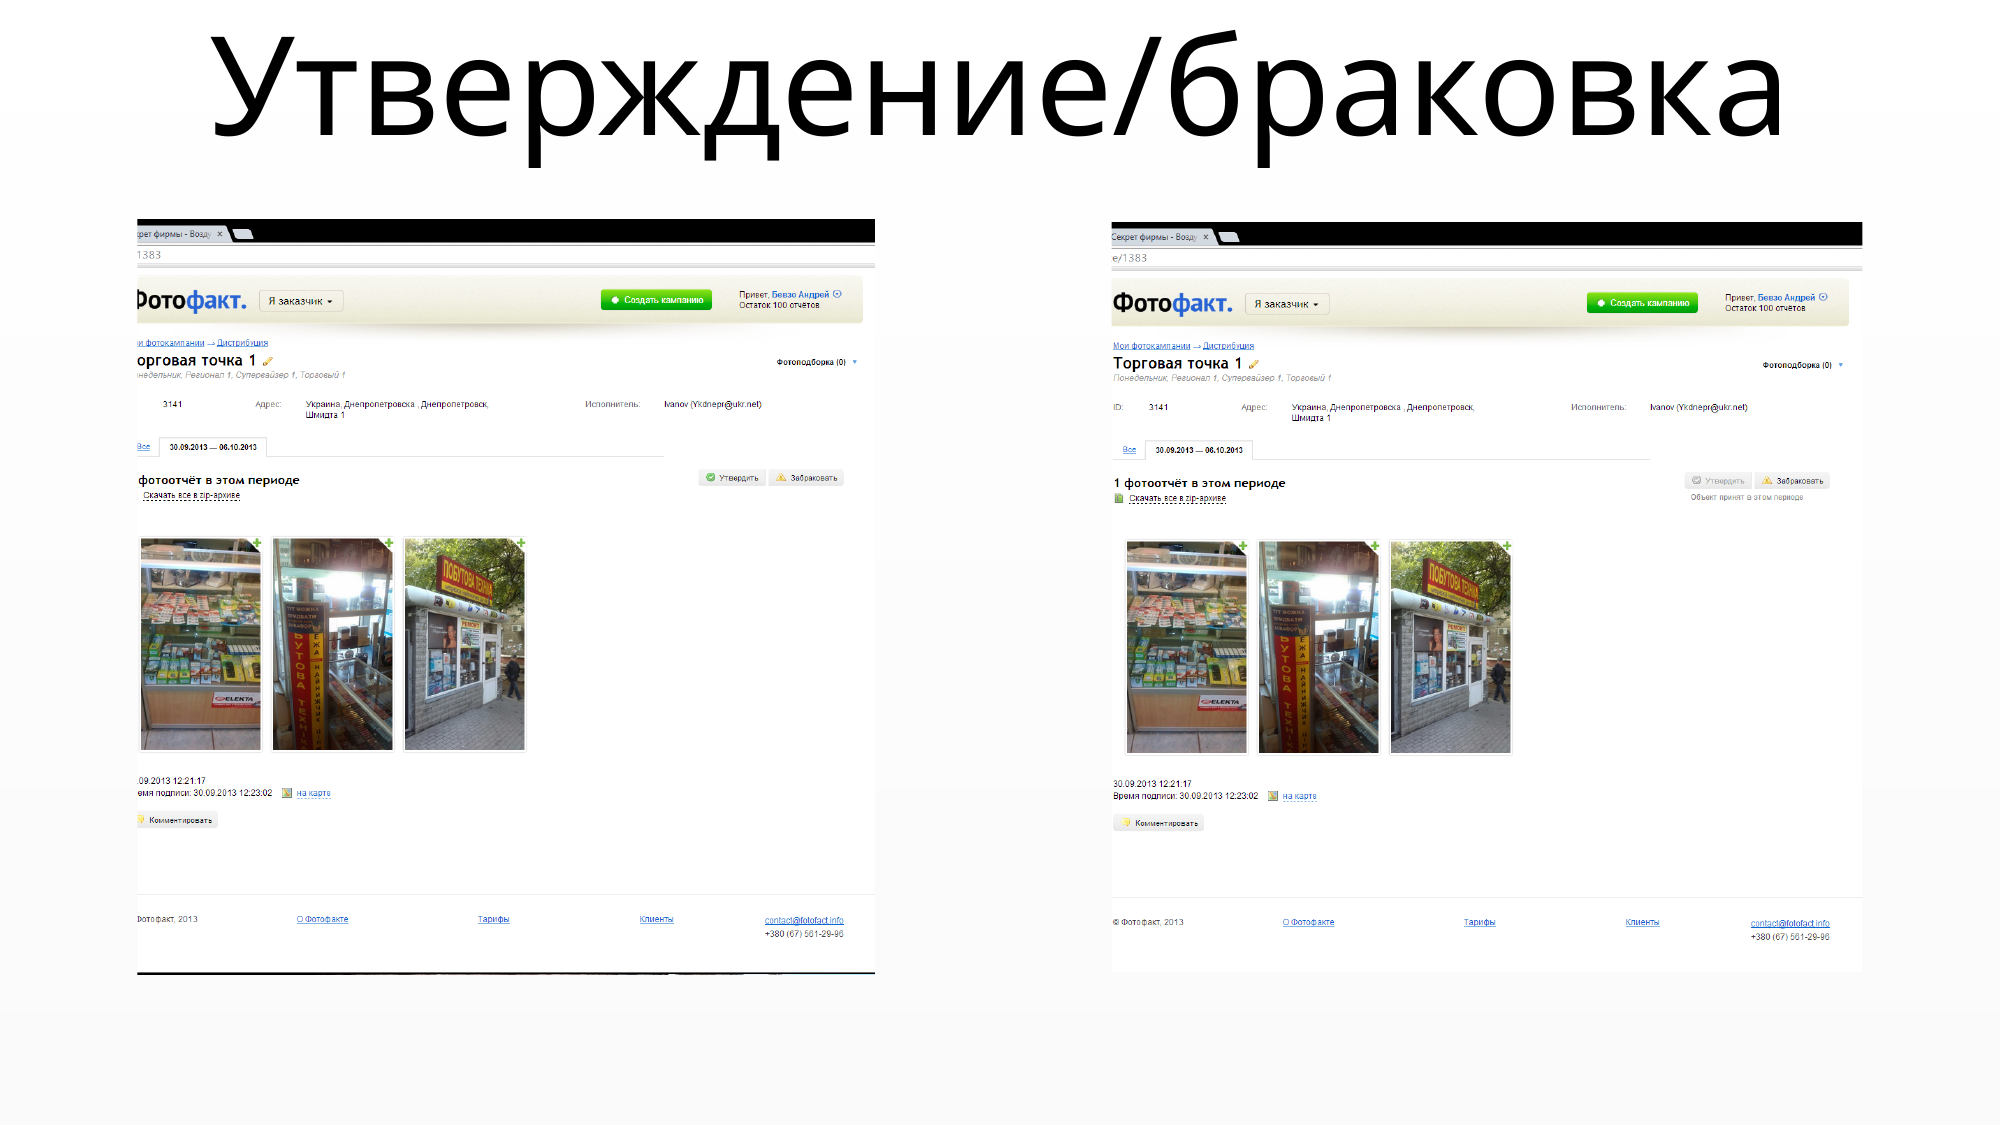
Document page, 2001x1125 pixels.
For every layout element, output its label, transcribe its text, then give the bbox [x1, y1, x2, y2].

title Утверждение/браковка [137, 59, 1863, 288]
picture [137, 219, 875, 975]
picture [1111, 222, 1863, 972]
